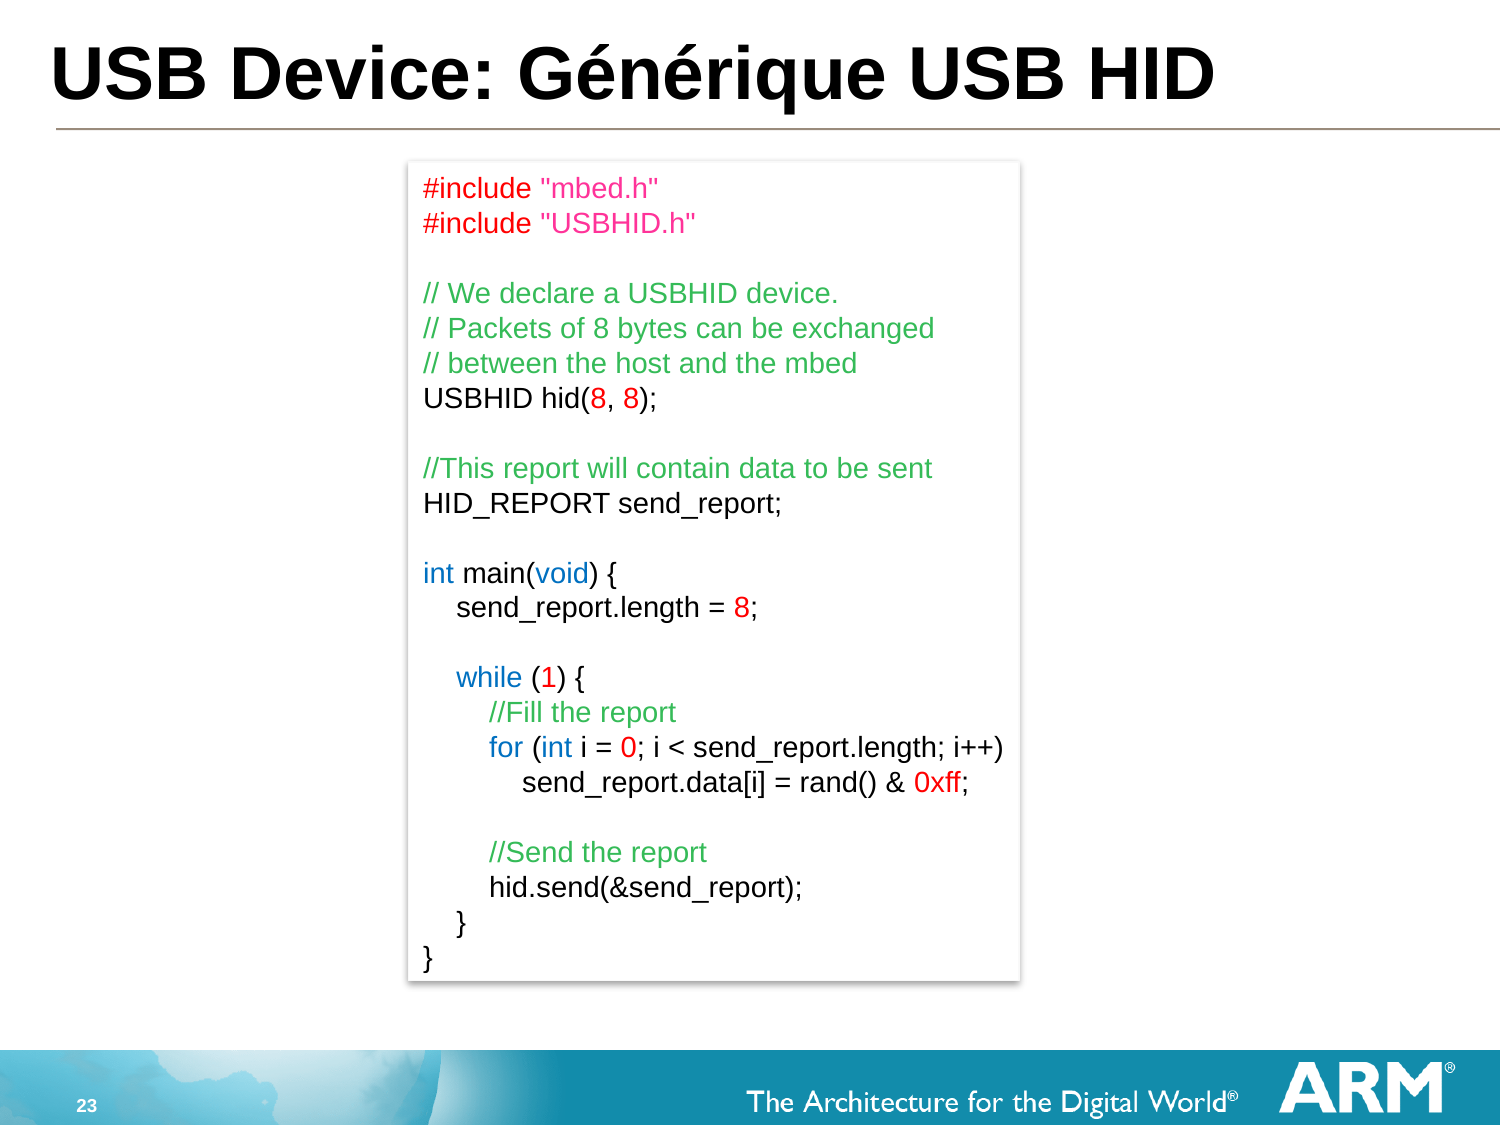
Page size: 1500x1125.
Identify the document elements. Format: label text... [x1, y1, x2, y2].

text_box #include "mbed.h" #include "USBHID.h" // We declare a USBHID device. // Packets of 8 bytes can be exchanged // between the host and the mbed USBHID hid(8, 8); //This report will contain data to be sent HID_REPORT send_report; int main(void) { send_report.length = 8; while (1) { //Fill the report for (int i = 0; i < send_report.length; i++) send_report.data[i] = rand() & 0xff; //Send the report hid.send(&send_report); } } [408, 161, 1020, 981]
picture [0, 780, 1500, 1125]
title USB Device: Générique USB HID [35, 1, 1476, 139]
